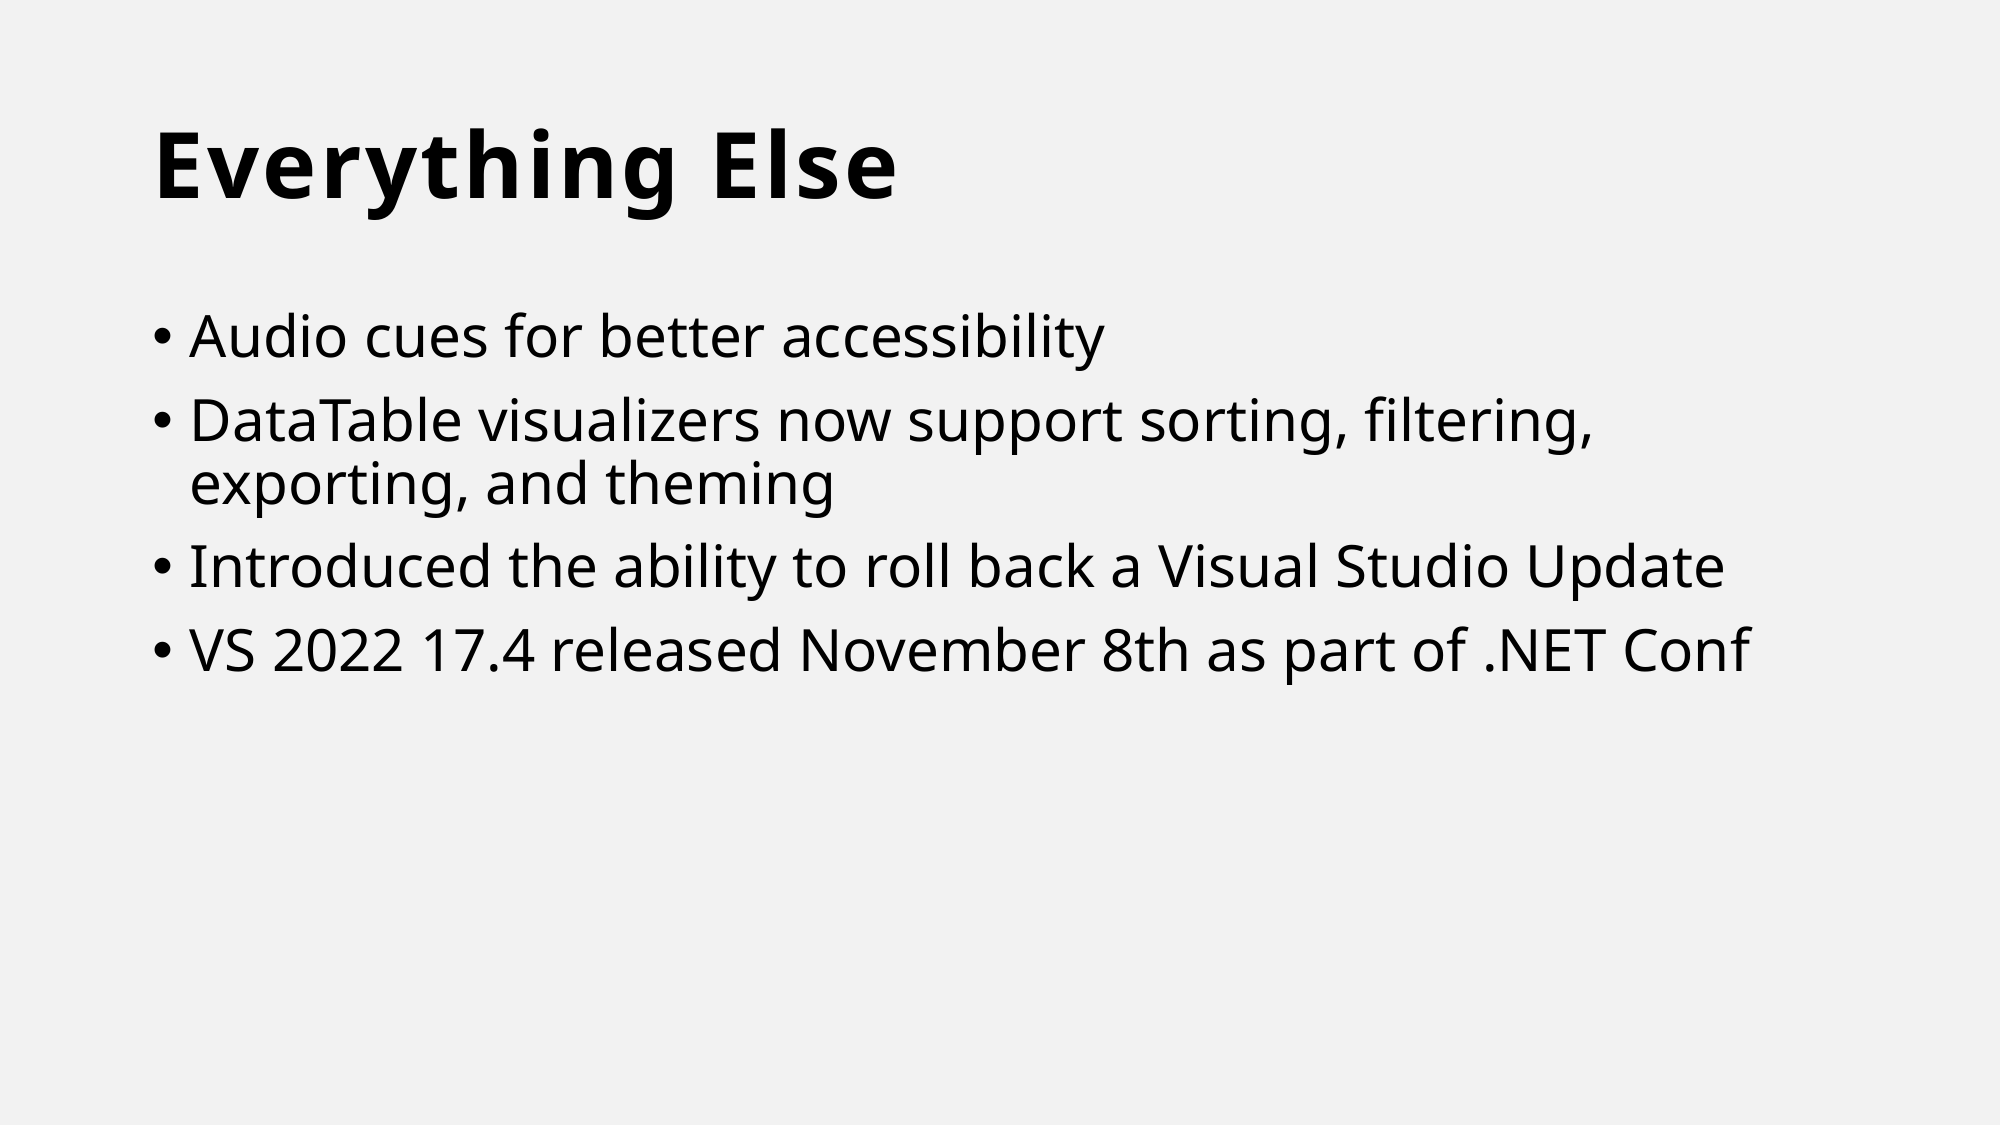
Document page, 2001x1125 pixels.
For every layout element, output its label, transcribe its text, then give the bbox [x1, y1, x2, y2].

list Audio cues for better accessibility DataTable visualizers now support sorting, filtering, exporting, and theming Introduced the ability to roll back a Visual Studio Update VS 2022 17.4 released November 8th as part of .NET Conf [137, 299, 1863, 1014]
title Everything Else [137, 59, 1863, 278]
